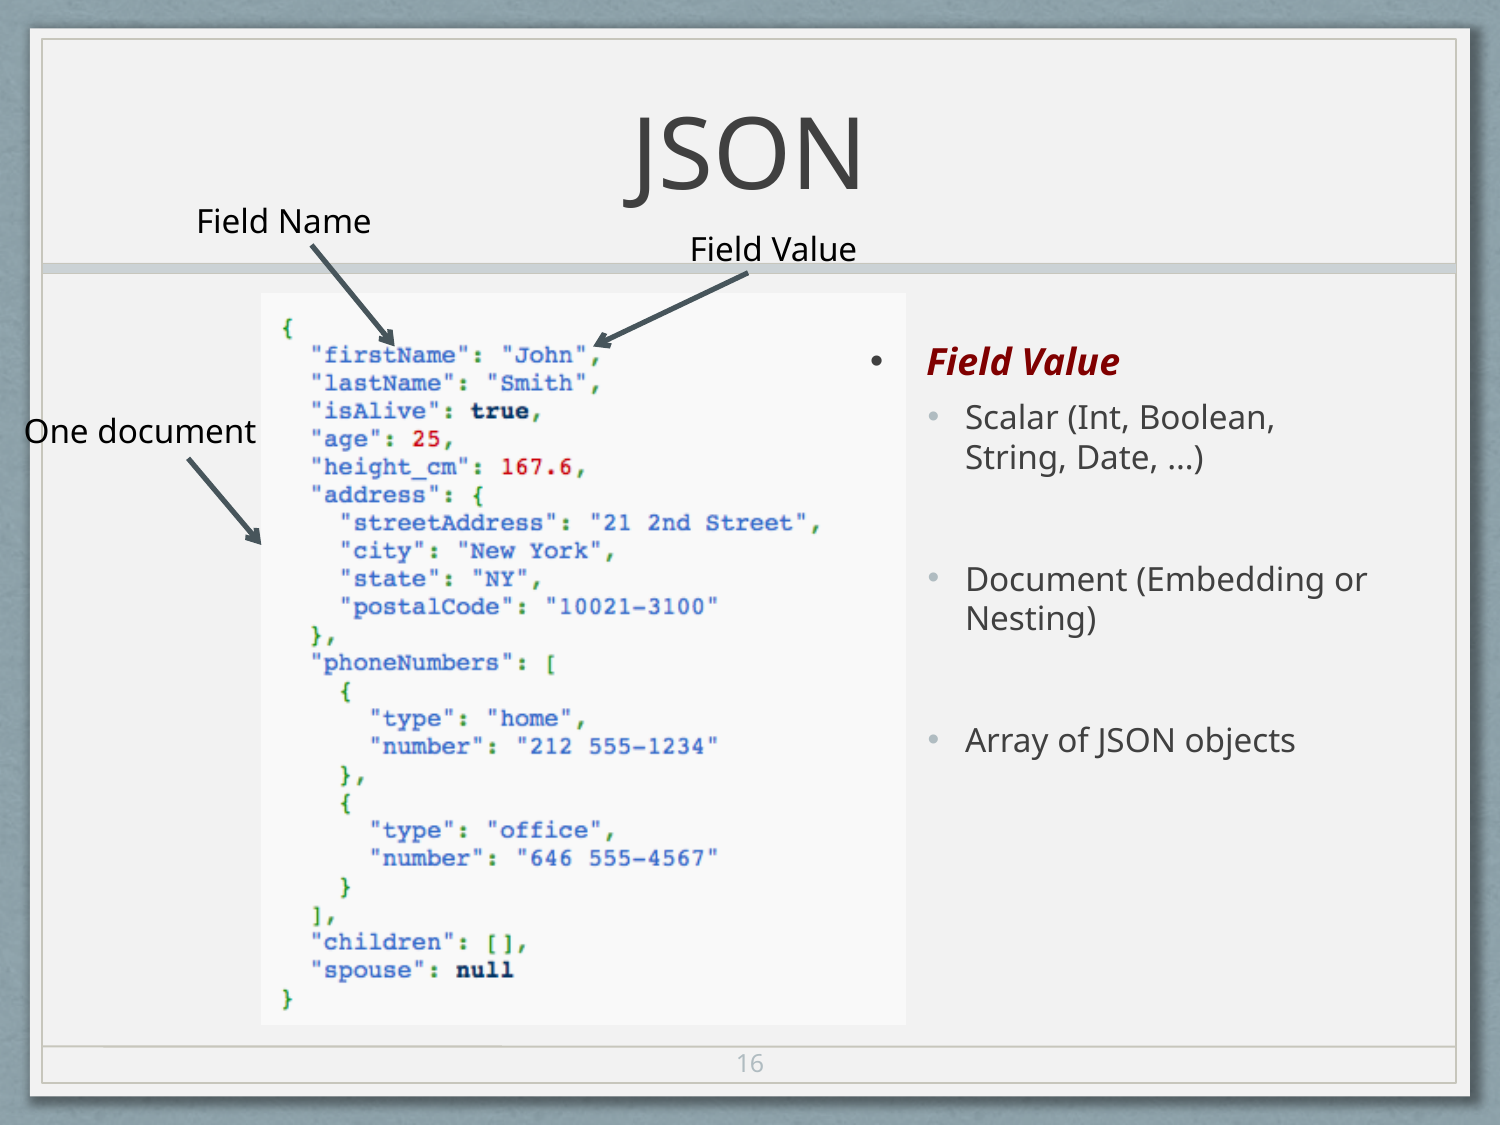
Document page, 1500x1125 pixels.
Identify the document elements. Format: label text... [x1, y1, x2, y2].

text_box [310, 244, 396, 348]
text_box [187, 457, 262, 546]
list Field Value Scalar (Int, Boolean, String, Date, …) Document (Embedding or Nesting) Array of JSON objects [919, 330, 1399, 844]
text_box One document [8, 402, 253, 458]
picture [260, 292, 906, 1025]
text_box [592, 272, 749, 348]
title JSON [147, 40, 1353, 260]
text_box Field Name [181, 192, 387, 248]
text_box Field Value [674, 220, 873, 276]
slide_number 16 [687, 1042, 813, 1088]
